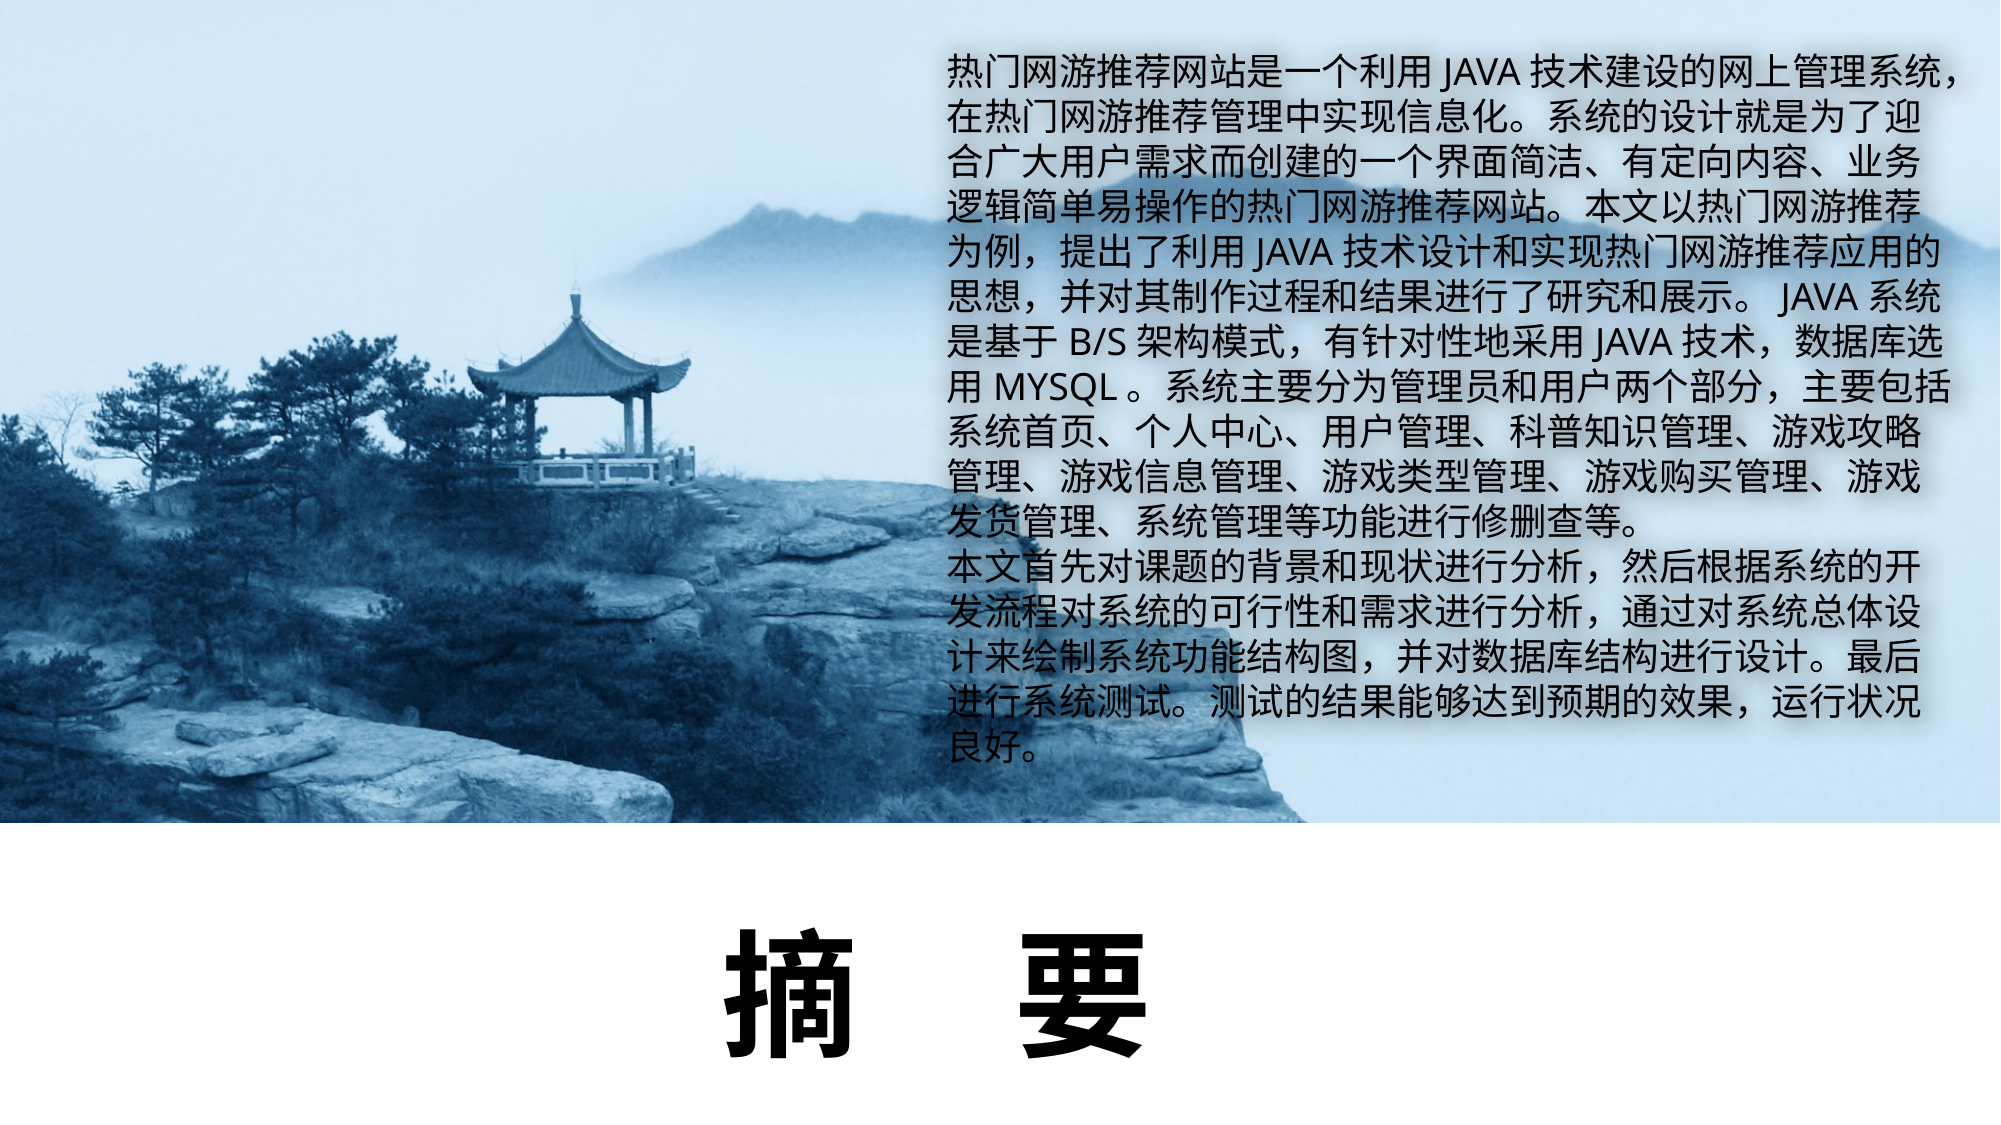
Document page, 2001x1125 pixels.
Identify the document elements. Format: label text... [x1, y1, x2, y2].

text_box 摘 要 [706, 901, 1412, 1082]
picture [0, 0, 2000, 823]
